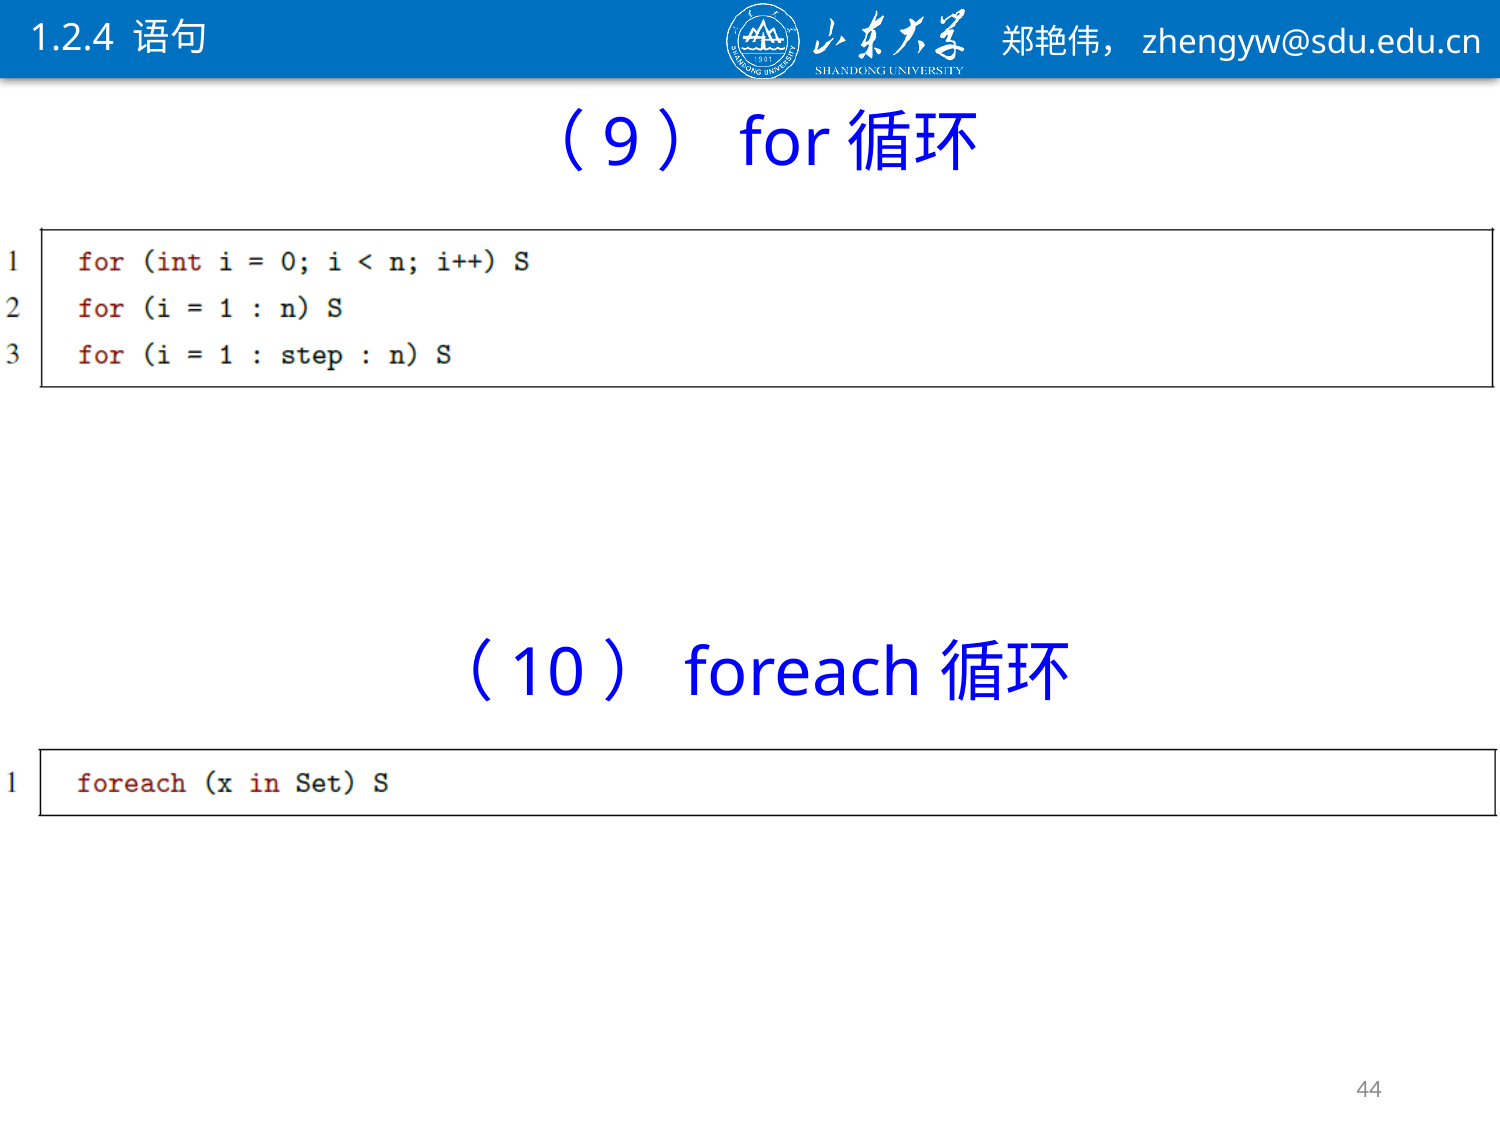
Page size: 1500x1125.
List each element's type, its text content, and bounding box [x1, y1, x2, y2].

picture [0, 220, 1500, 398]
text_box （10）foreach循环 [0, 621, 1500, 717]
slide_number 44 [1059, 1057, 1397, 1118]
text_box （9）for循环 [0, 91, 1500, 187]
picture [0, 737, 1500, 823]
picture [726, 3, 965, 79]
text_box 1.2.4 语句 [14, 5, 223, 66]
